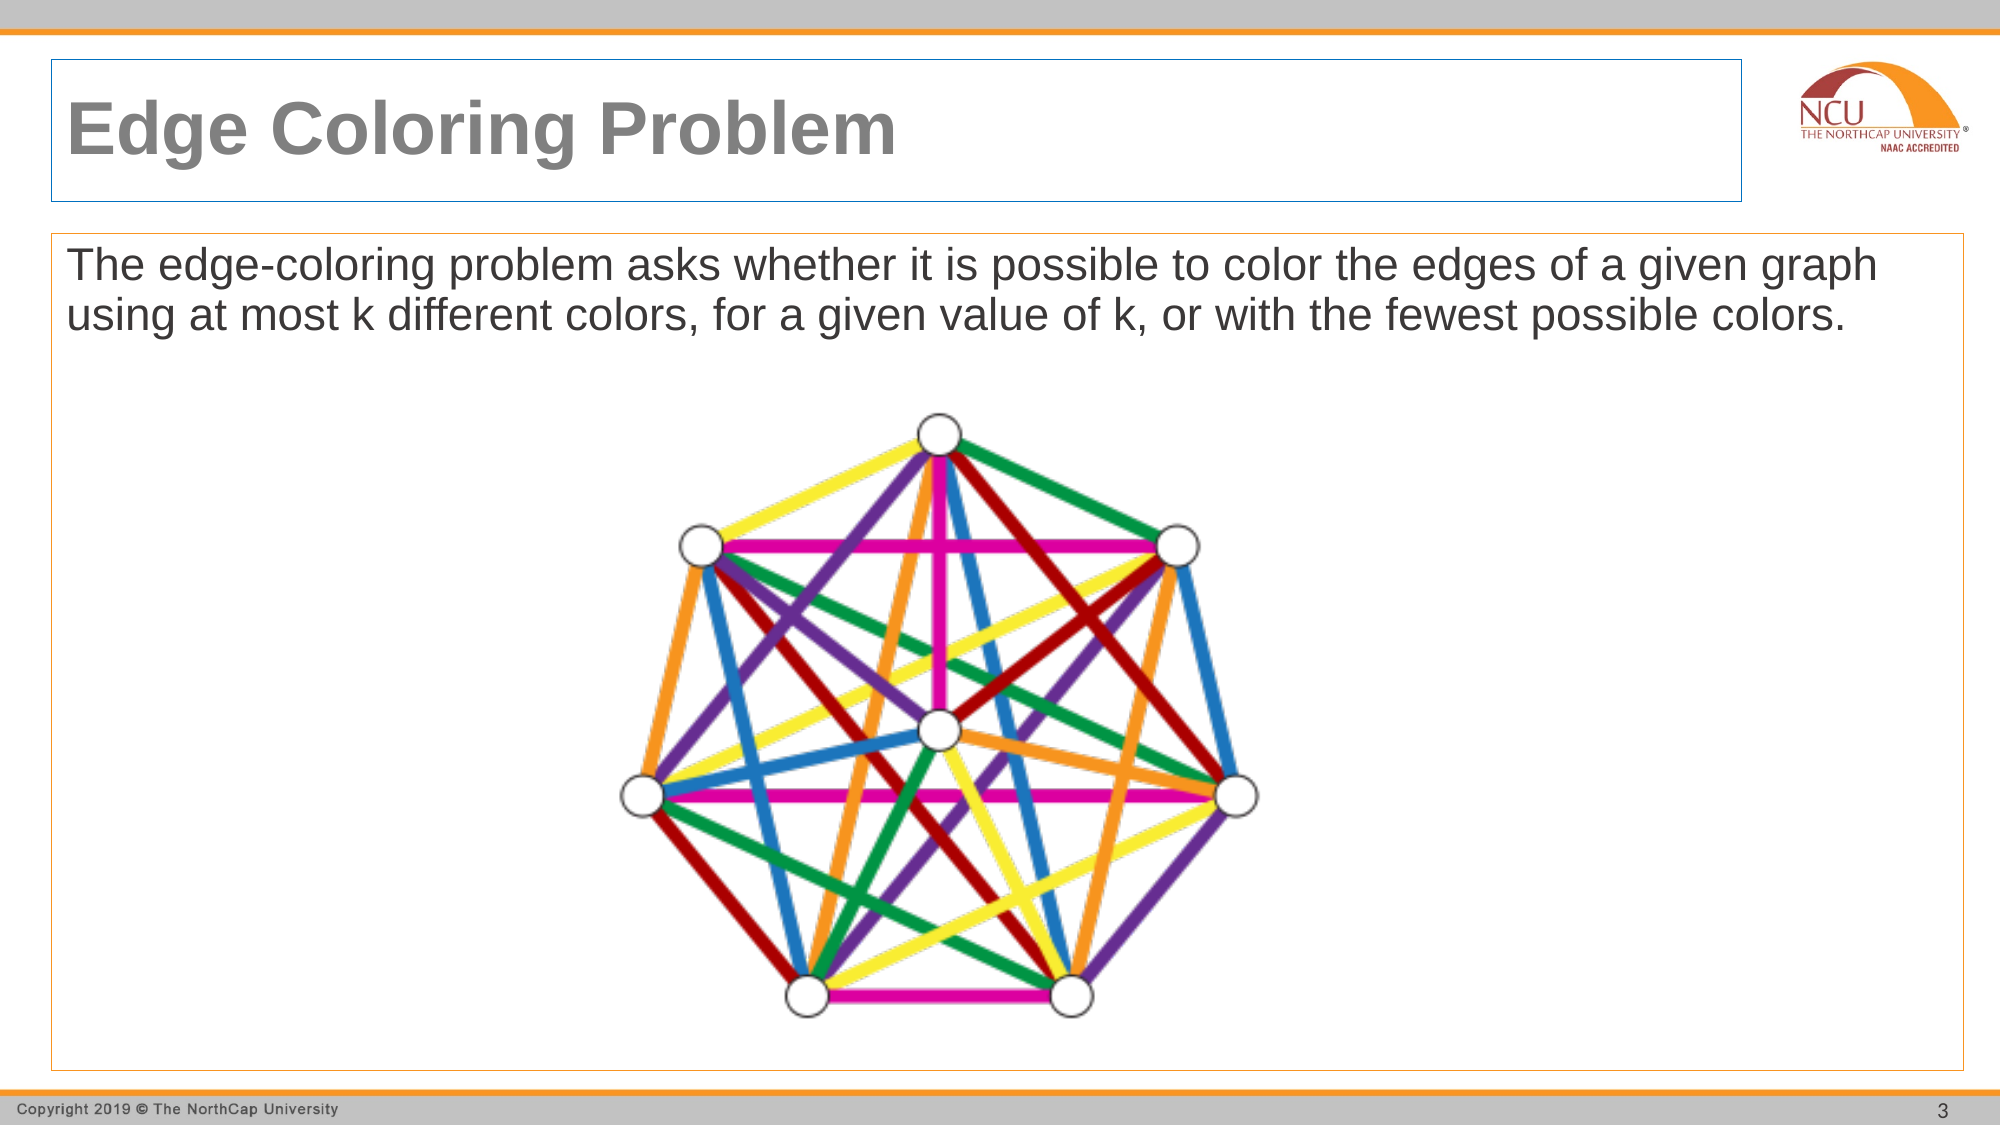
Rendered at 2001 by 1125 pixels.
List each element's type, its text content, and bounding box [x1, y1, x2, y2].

picture [604, 398, 1272, 1030]
title Edge Coloring Problem [51, 59, 1742, 202]
list The edge-coloring problem asks whether it is possible to color the edges of a given graph using at most k different colors, for a given value of k, or with the fewest possible colors. [51, 233, 1964, 1071]
slide_number 3 [1791, 1094, 1964, 1125]
